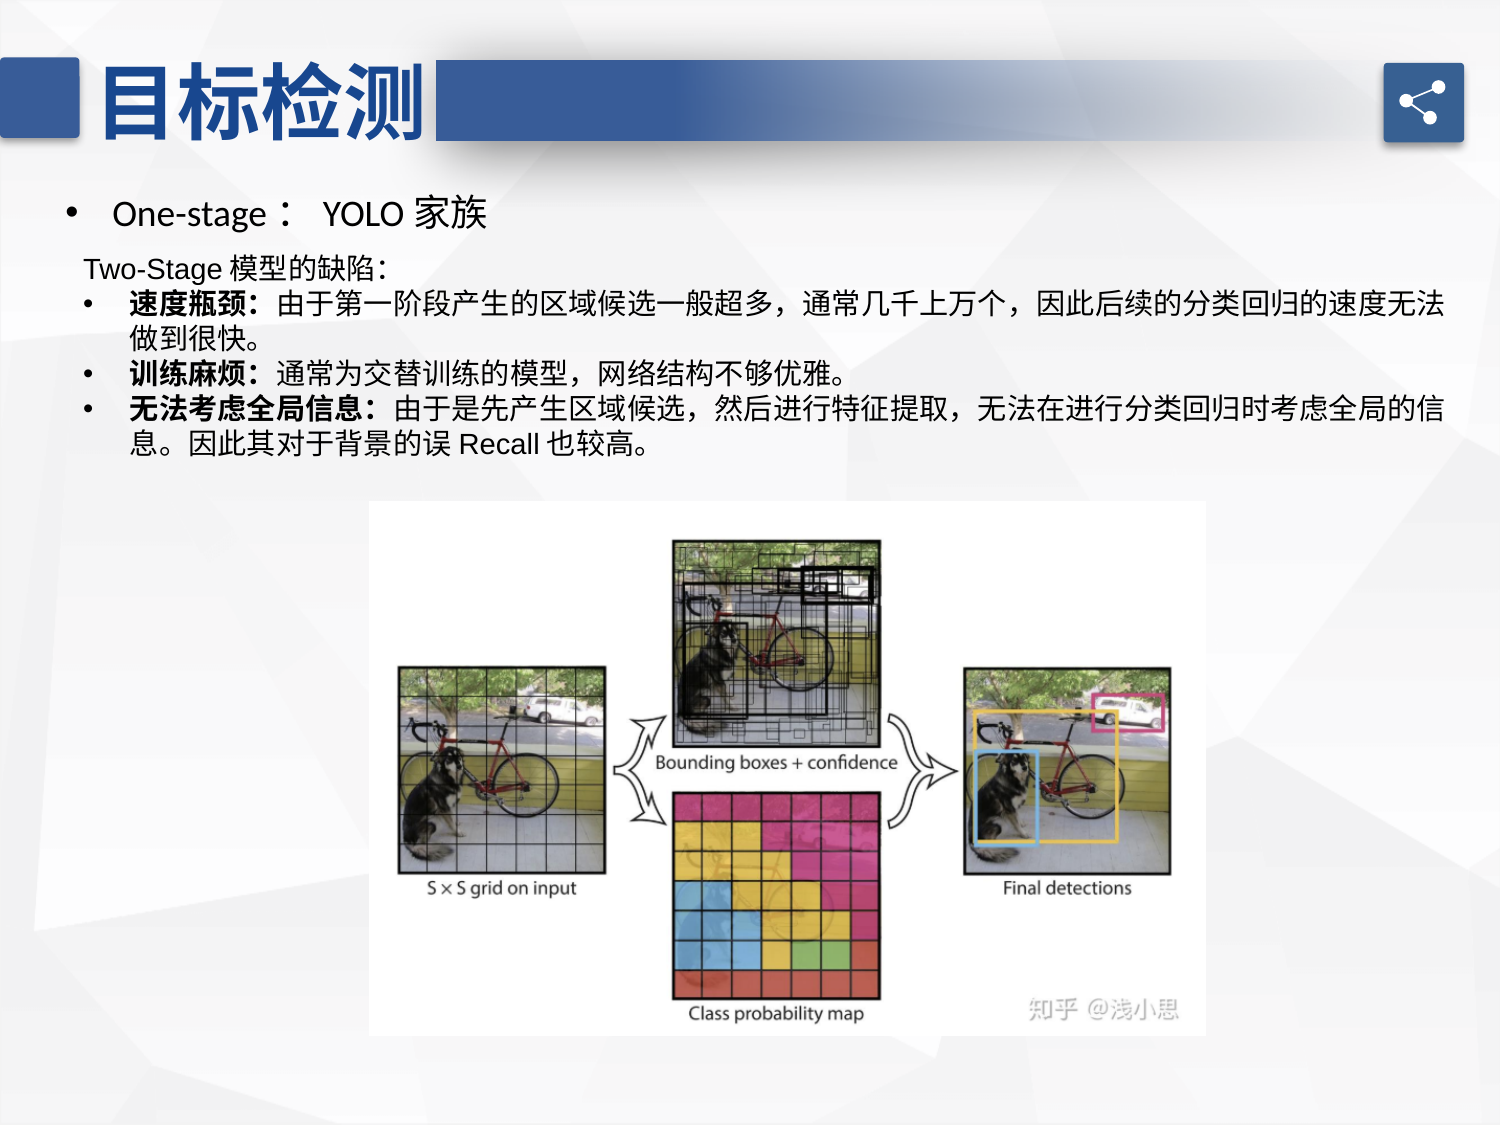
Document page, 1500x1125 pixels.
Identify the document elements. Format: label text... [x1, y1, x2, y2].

text_box One-stage：YOLO家族 [50, 168, 504, 241]
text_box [0, 42, 1465, 160]
picture [0, 0, 1500, 1125]
text_box Two-Stage模型的缺陷： 速度瓶颈：由于第一阶段产生的区域候选一般超多，通常几千上万个，因此后续的分类回归的速度无法做到很快。 训练麻烦：通常为交替训练的模型，网络结构不够优雅。 无法考虑全局信息：由于是先产生区域候选，然后进行特征提取，无法在进行分类回归时考虑全局的信息。因此其对于背景的误Recall也较高。 [68, 243, 1465, 468]
